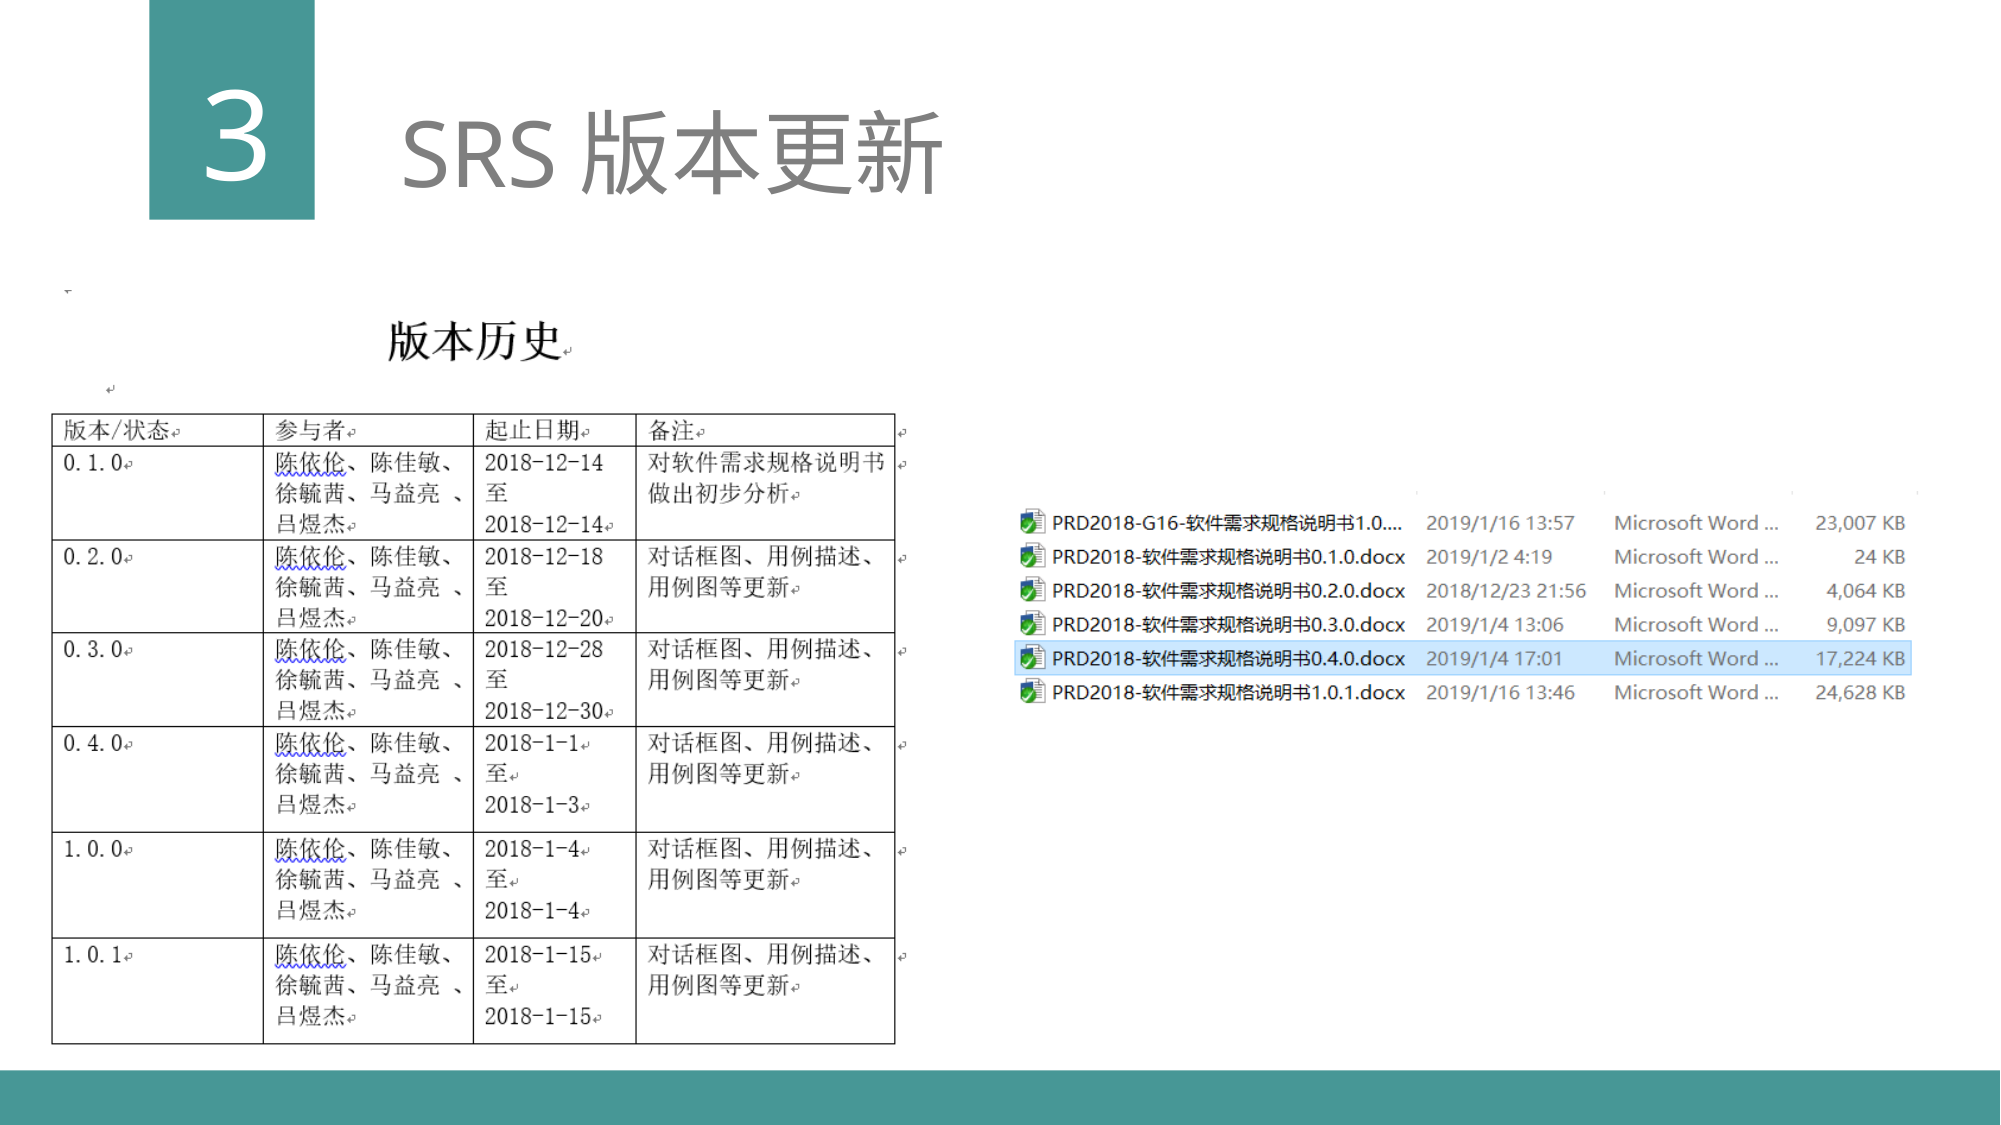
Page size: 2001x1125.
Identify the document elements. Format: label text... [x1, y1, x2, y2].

text_box [0, 1070, 2000, 1125]
text_box [149, 0, 315, 220]
picture [10, 290, 1992, 1054]
text_box SRS版本更新 [385, 88, 1426, 214]
text_box 3 [154, 48, 320, 213]
